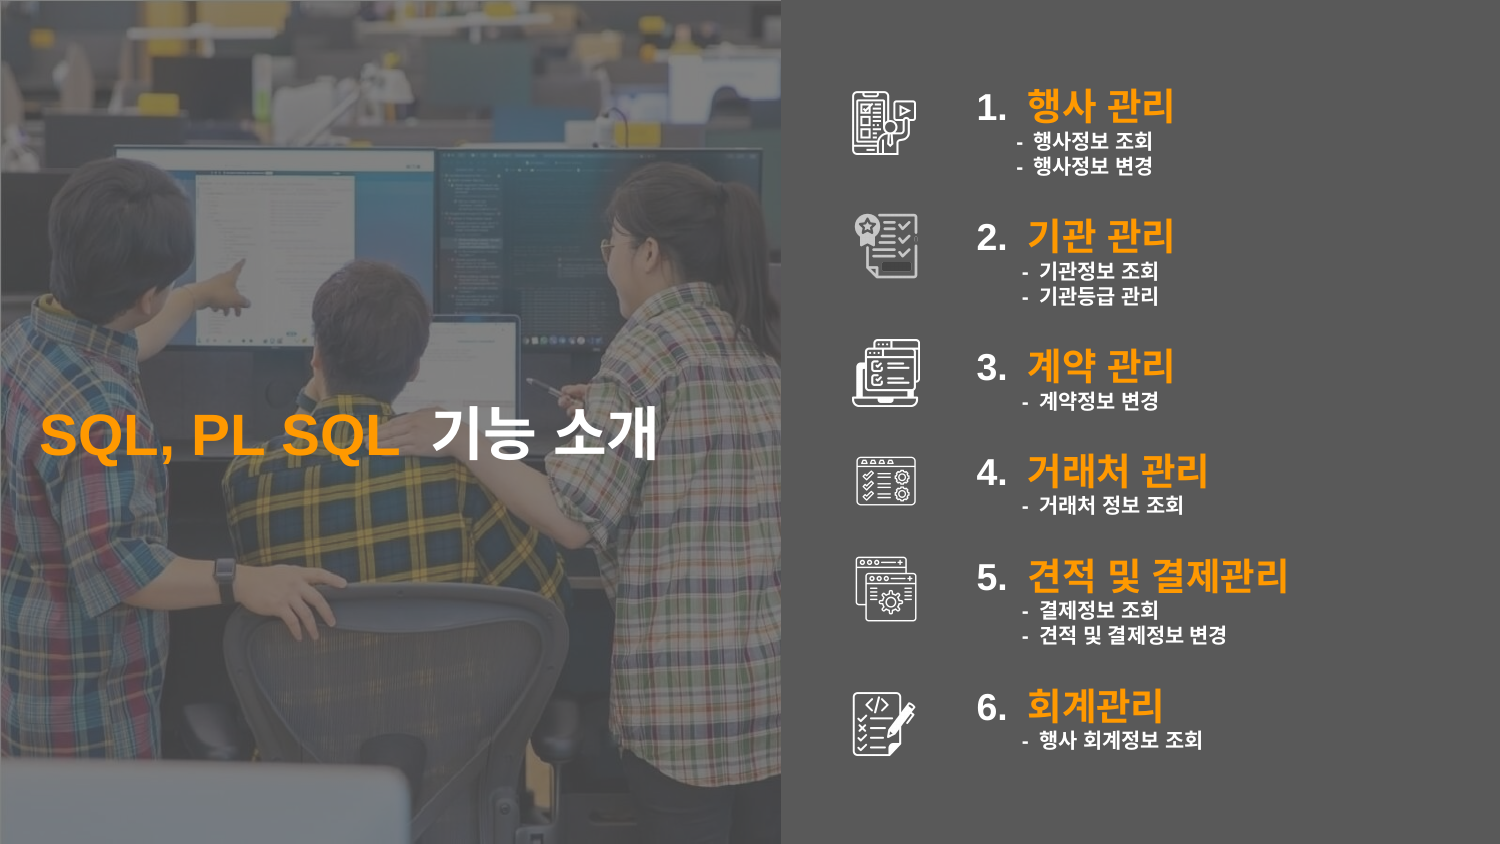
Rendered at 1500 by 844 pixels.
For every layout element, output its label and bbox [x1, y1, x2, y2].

picture [0, 0, 781, 844]
text_box [851, 68, 1356, 776]
